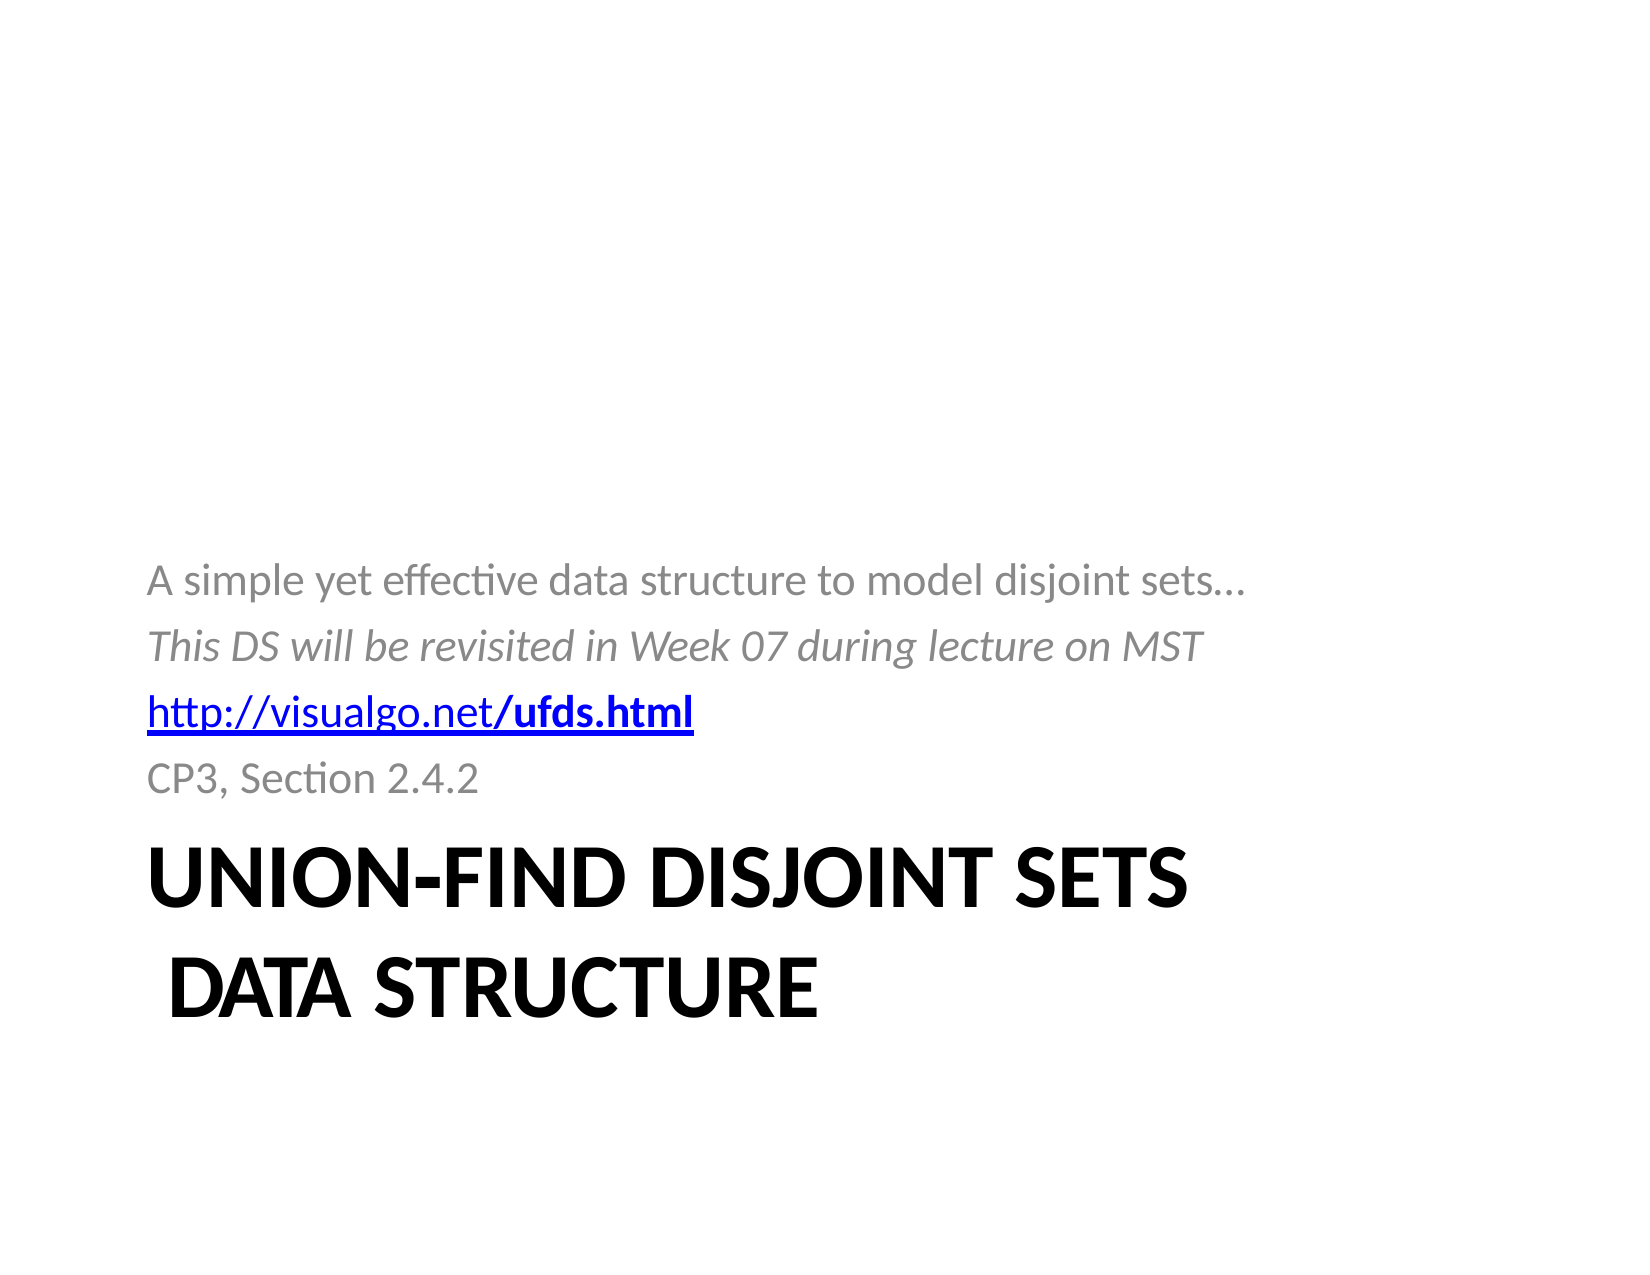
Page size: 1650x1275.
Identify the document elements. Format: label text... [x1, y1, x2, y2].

text_box CP3, Section 2.4.2 UNION‐FIND DISJOINT SETS DATA STRUCTURE [144, 747, 1194, 1037]
text_box A simple yet effective data structure to model disjoint sets… This DS will be revisited in Week 07 during lecture on MST http://visualgo.net/ufds.html [144, 538, 1264, 737]
